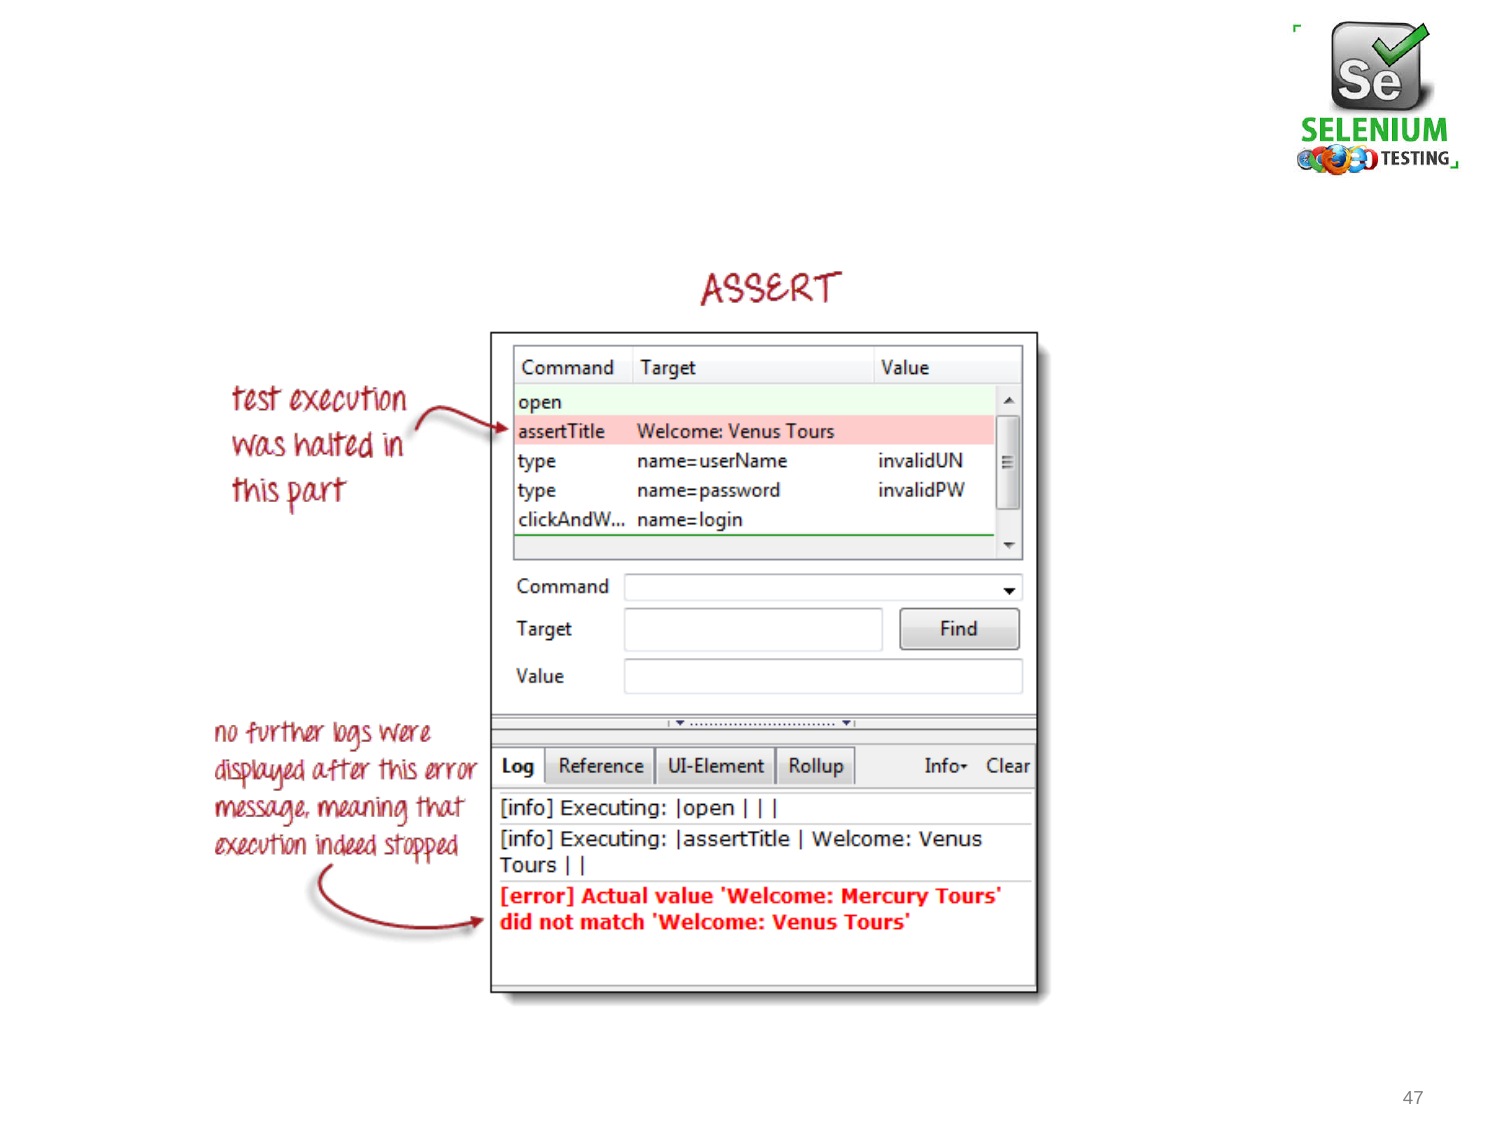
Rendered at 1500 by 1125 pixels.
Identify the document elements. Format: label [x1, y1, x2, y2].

picture [214, 262, 1053, 1008]
picture [1287, 16, 1462, 191]
